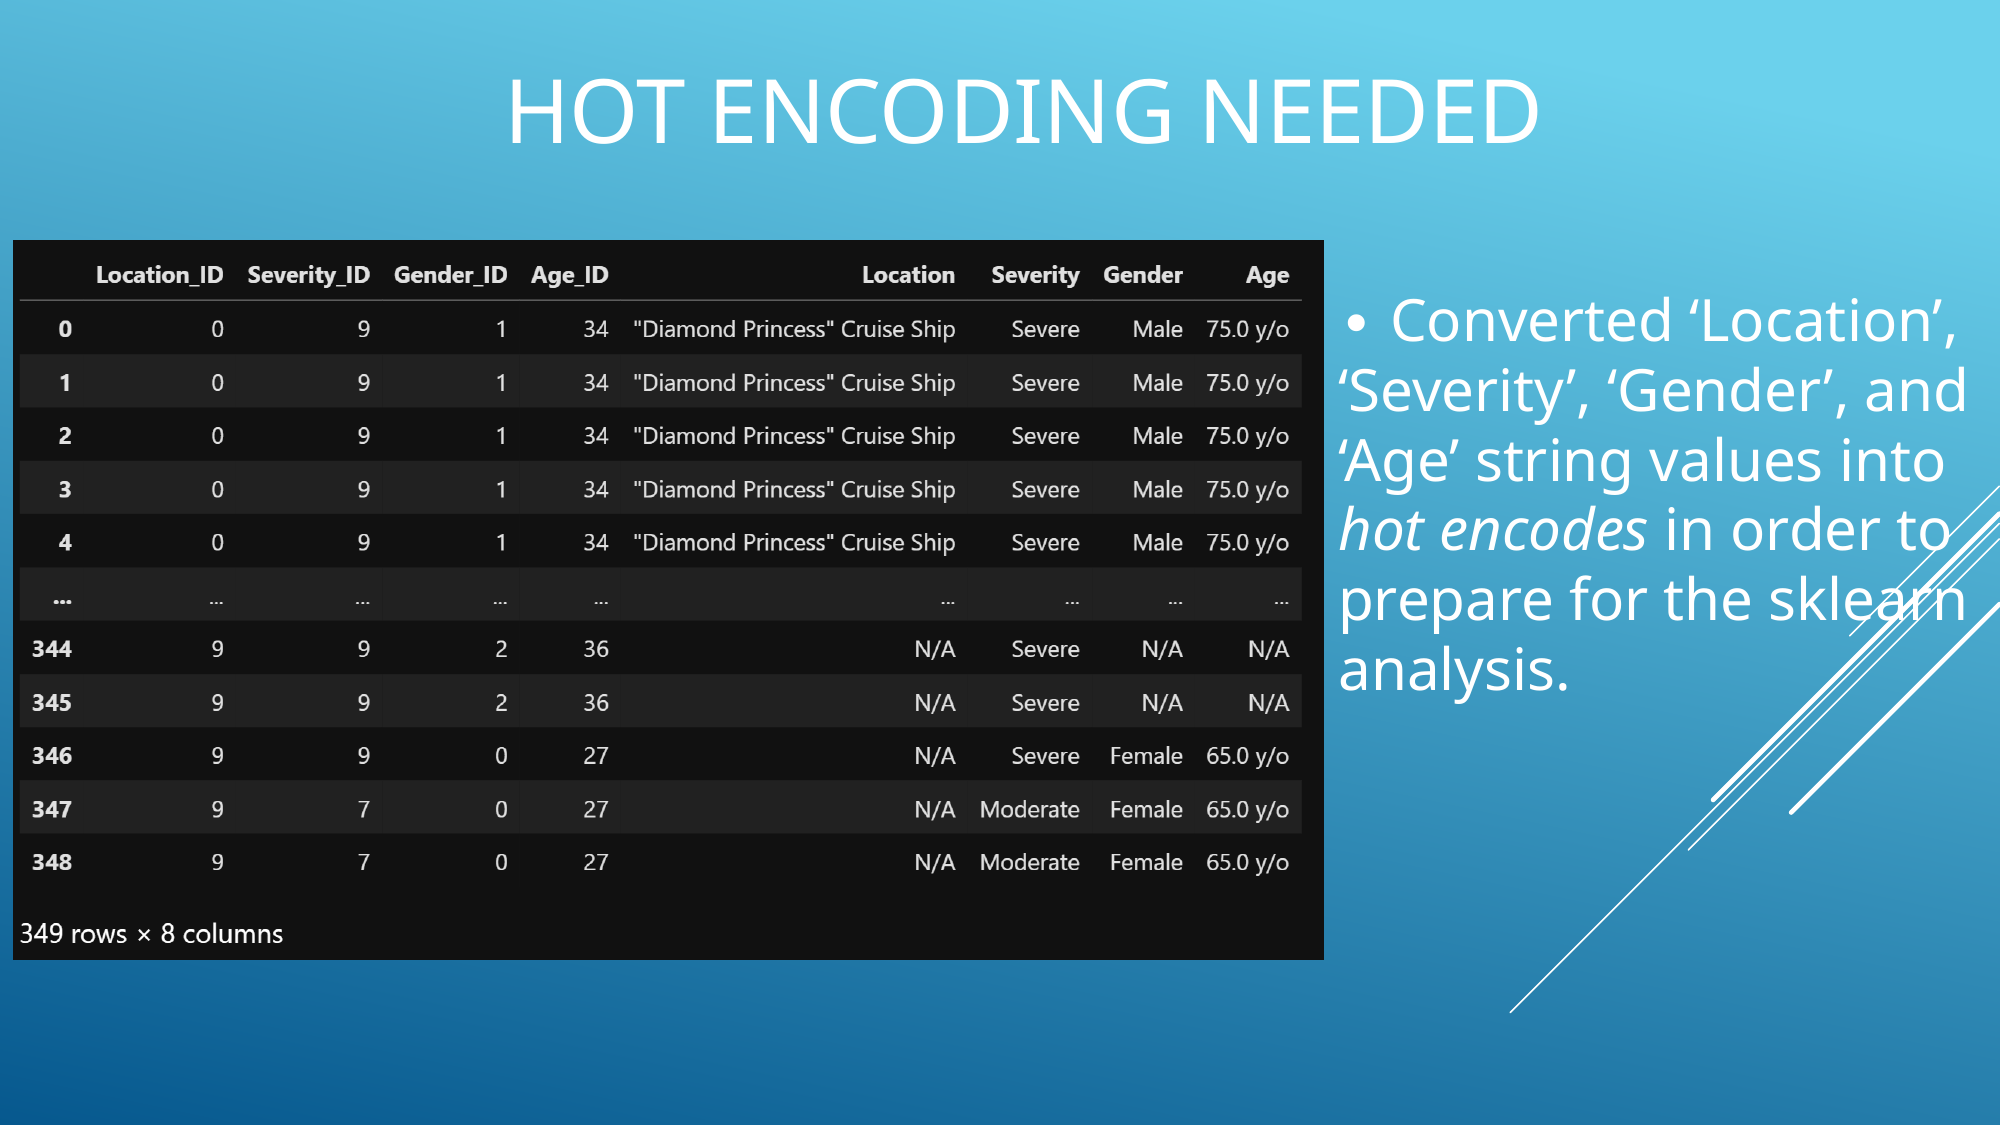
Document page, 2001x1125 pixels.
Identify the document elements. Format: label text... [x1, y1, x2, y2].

title Hot encoding needed [354, 14, 1694, 203]
text_box ∙ Converted ‘Location’, ‘Severity’, ‘Gender’, and ‘Age’ string values into hot encodes in order to prepare for the sklearn analysis. [1324, 275, 1987, 710]
picture [12, 240, 1324, 960]
